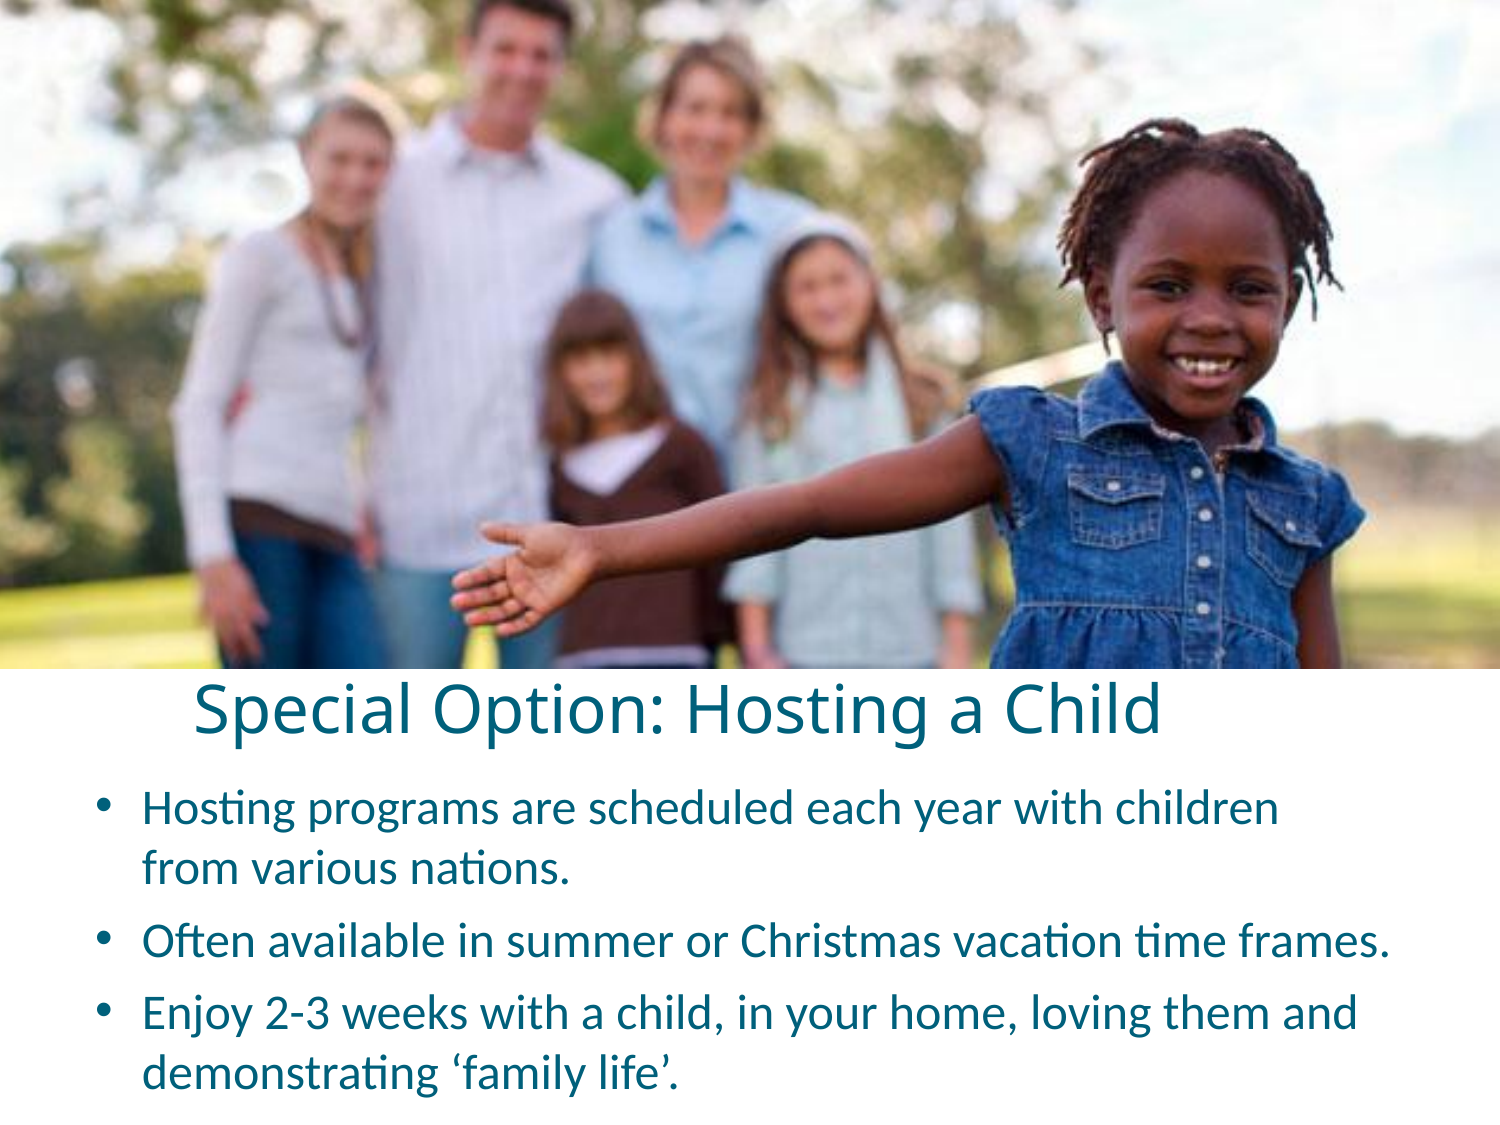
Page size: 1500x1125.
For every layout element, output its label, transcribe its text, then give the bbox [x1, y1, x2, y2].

text_box [0, 669, 1500, 1125]
picture [0, 0, 1500, 669]
text_box Hosting programs are scheduled each year with children from various nations. Often available in summer or Christmas vacation time frames. Enjoy 2-3 weeks with a child, in your home, loving them and demonstrating ‘family life’. [80, 767, 1415, 1107]
title Special Option: Hosting a Child [178, 669, 1331, 757]
